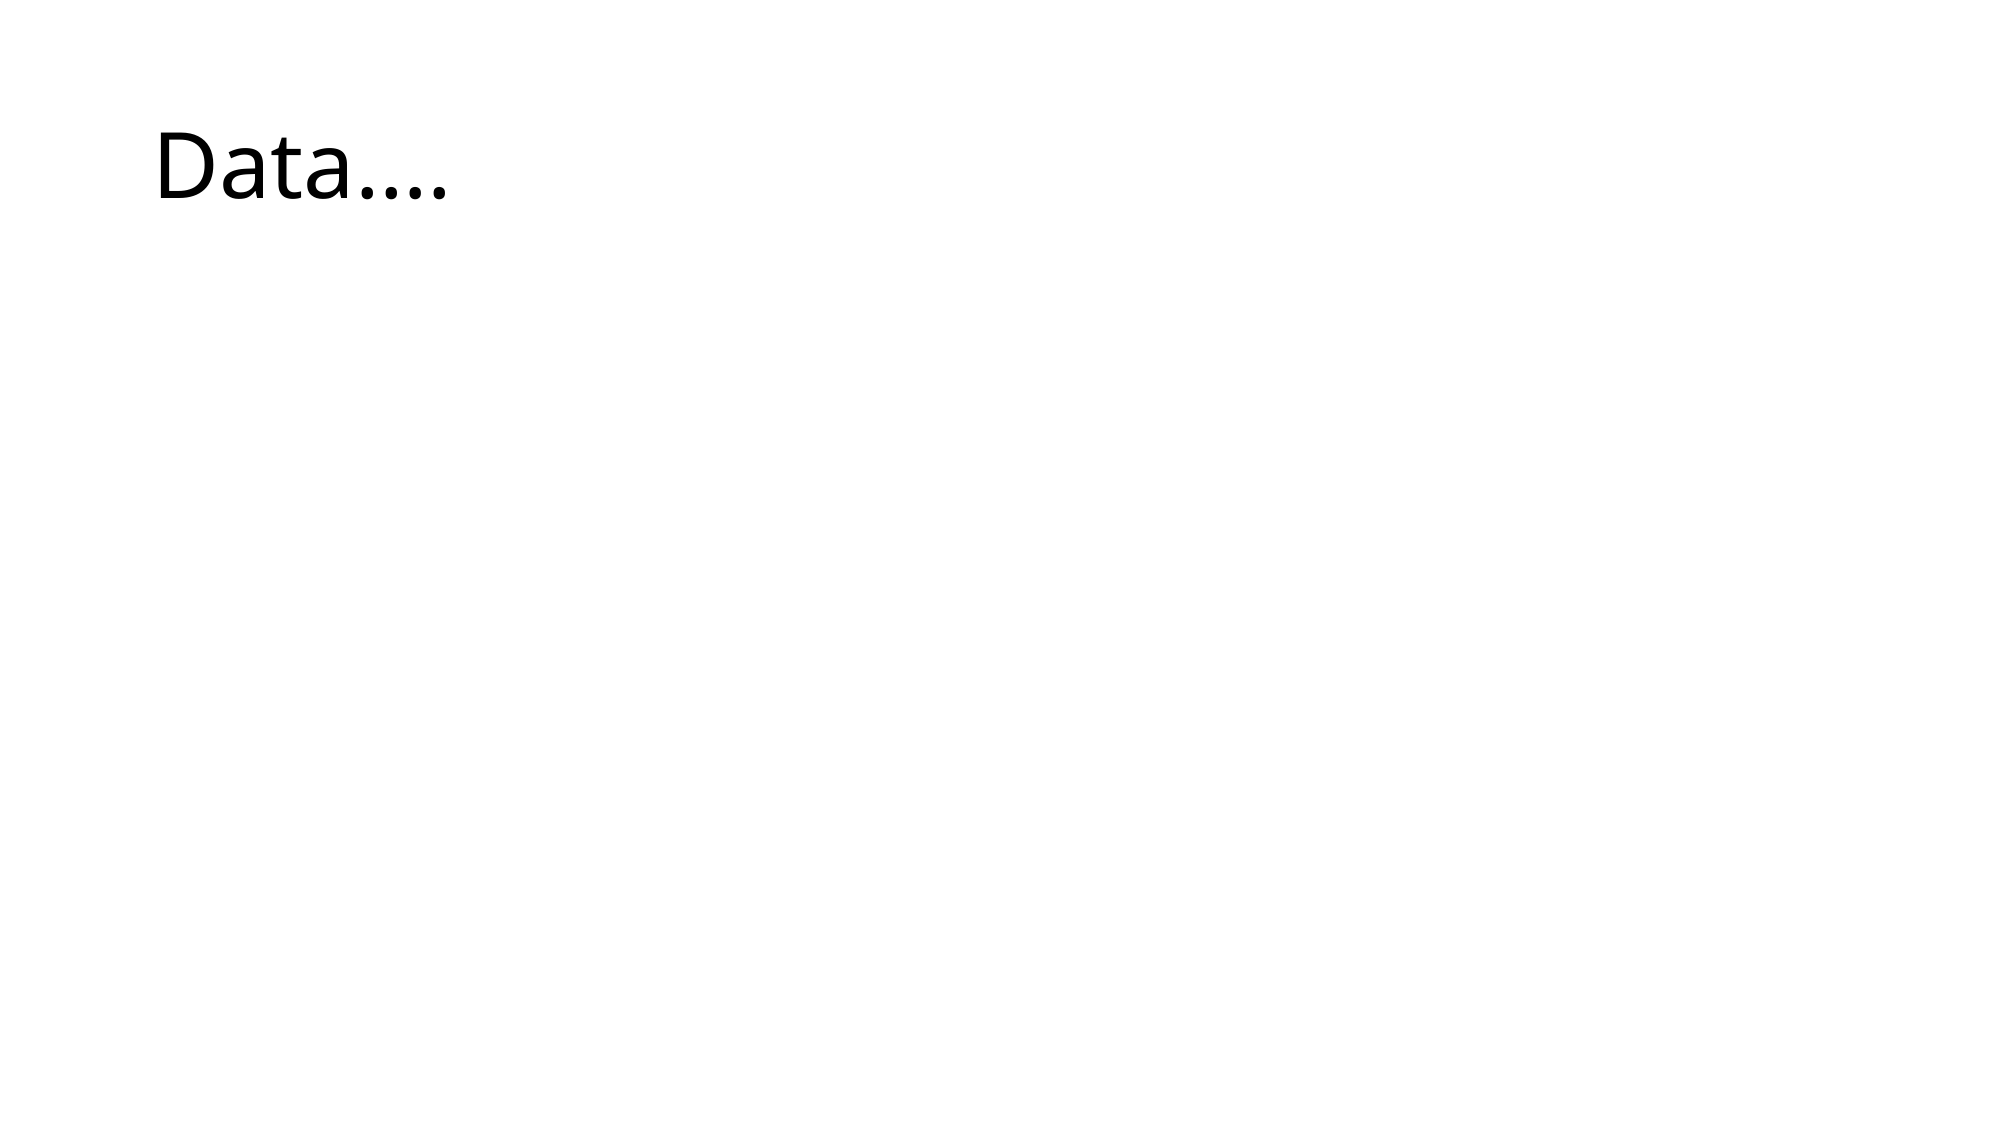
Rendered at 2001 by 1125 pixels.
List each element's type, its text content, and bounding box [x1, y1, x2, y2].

title Data…. [137, 59, 1863, 278]
